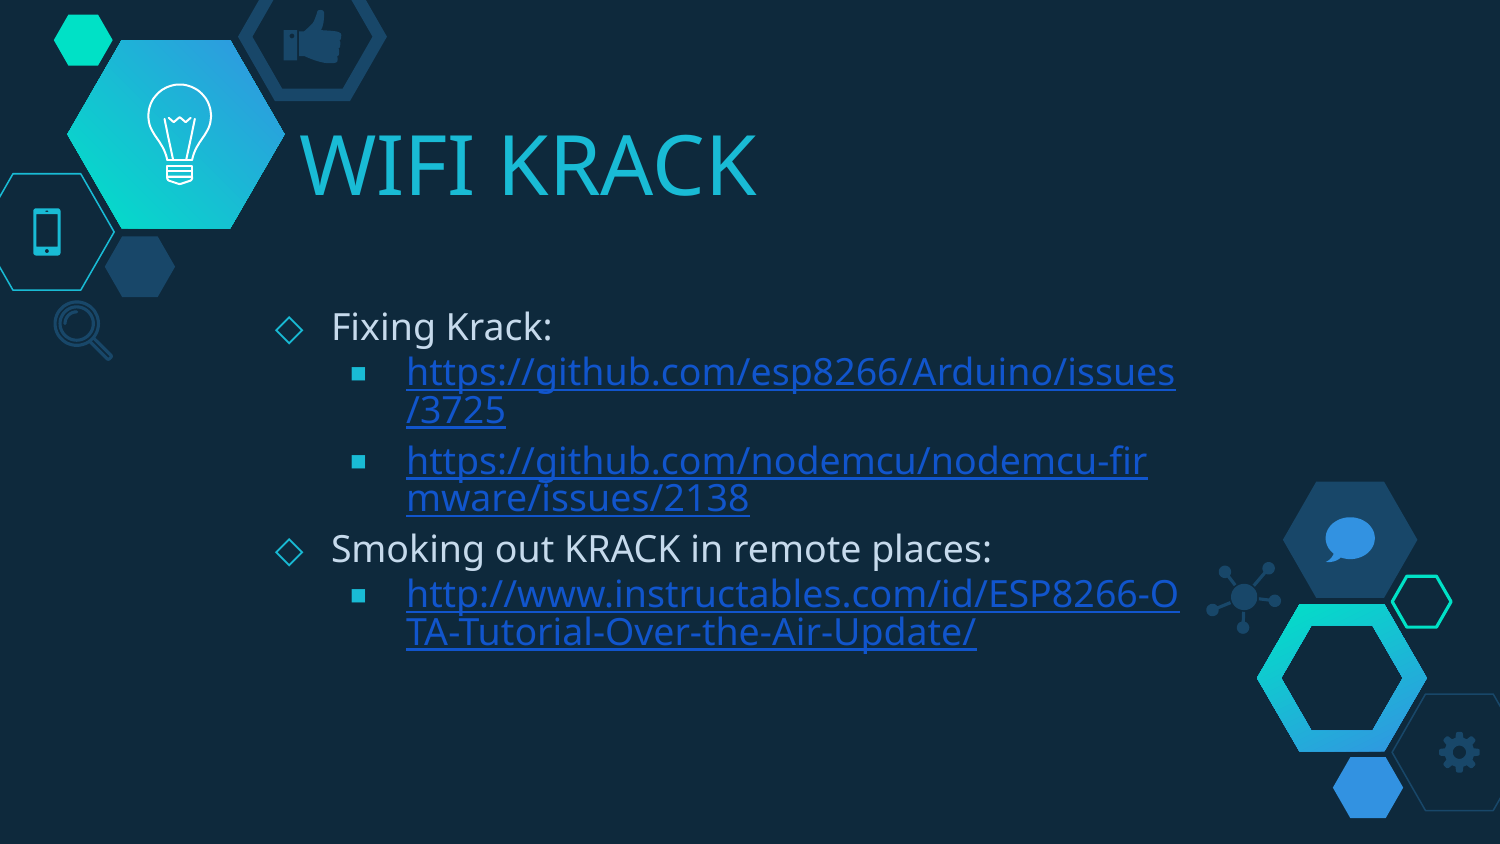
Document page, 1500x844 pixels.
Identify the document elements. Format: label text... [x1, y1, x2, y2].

list Fixing Krack: https://github.com/esp8266/Arduino/issues/3725 https://github.com/nodemcu/nodemcu-firmware/issues/2138 Smoking out KRACK in remote places: http://www.instructables.com/id/ESP8266-OTA-Tutorial-Over-the-Air-Update/ [241, 288, 1196, 832]
title WIFI KRACK [284, 0, 1420, 227]
